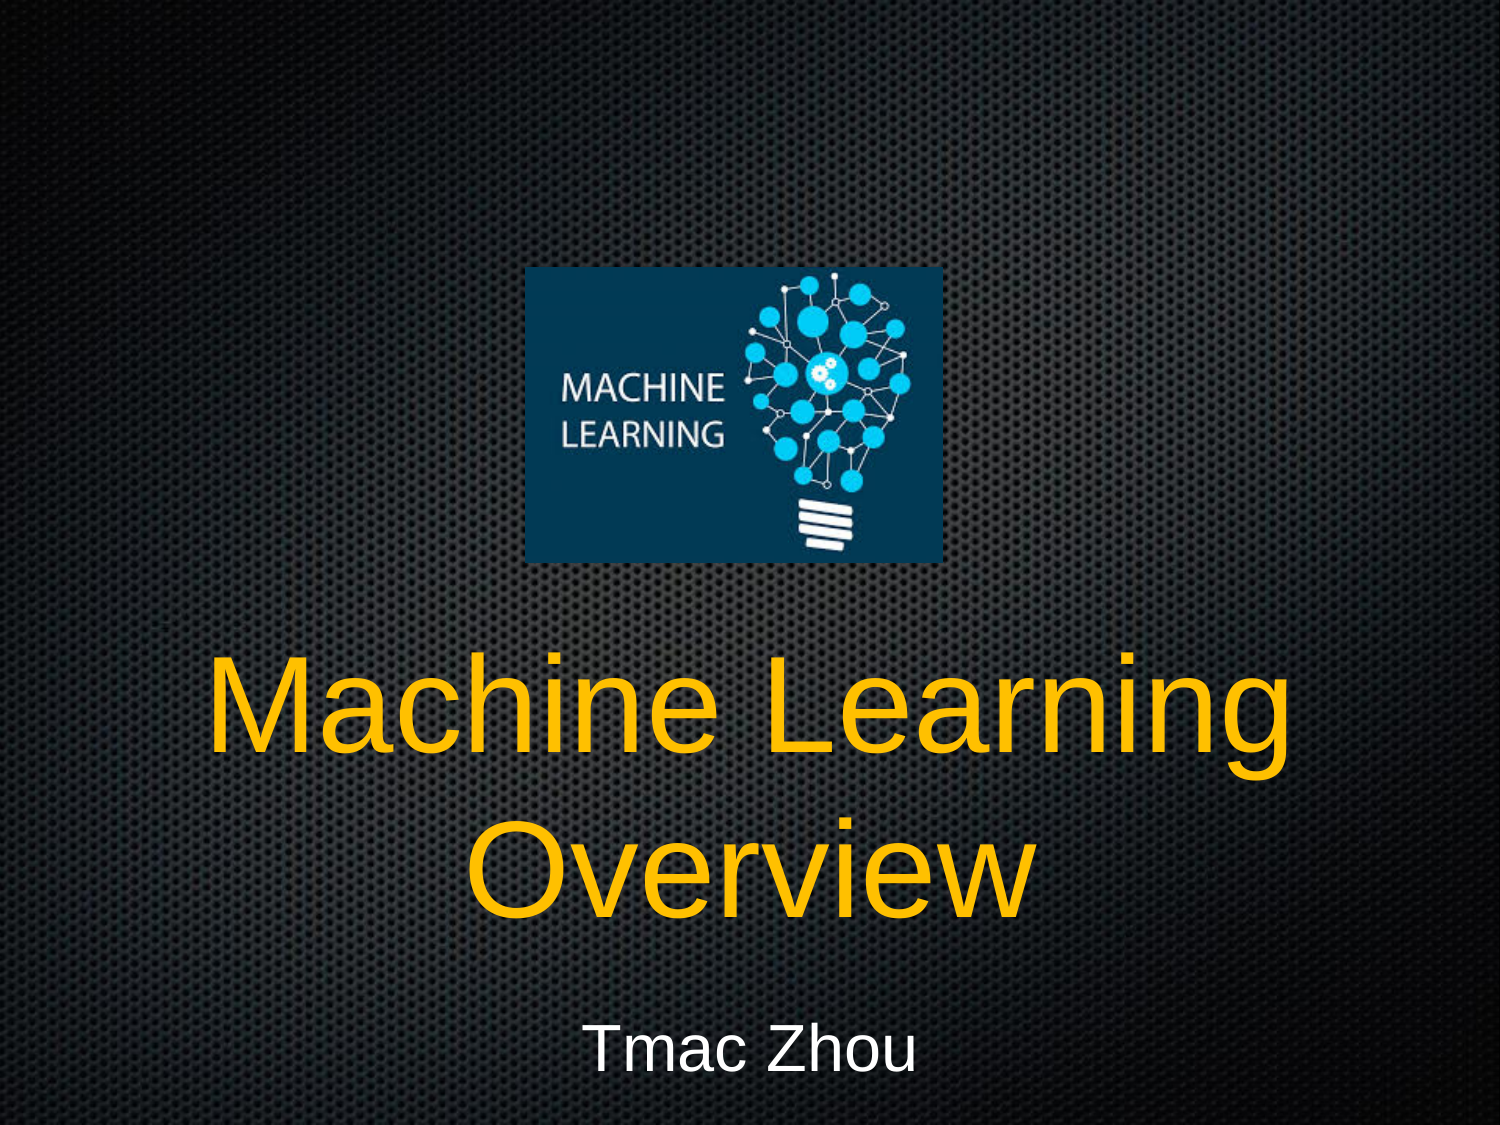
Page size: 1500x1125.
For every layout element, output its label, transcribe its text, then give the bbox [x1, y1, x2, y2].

picture [0, 0, 1500, 1125]
title Machine Learning Overview Tmac Zhou [106, 444, 1394, 1035]
